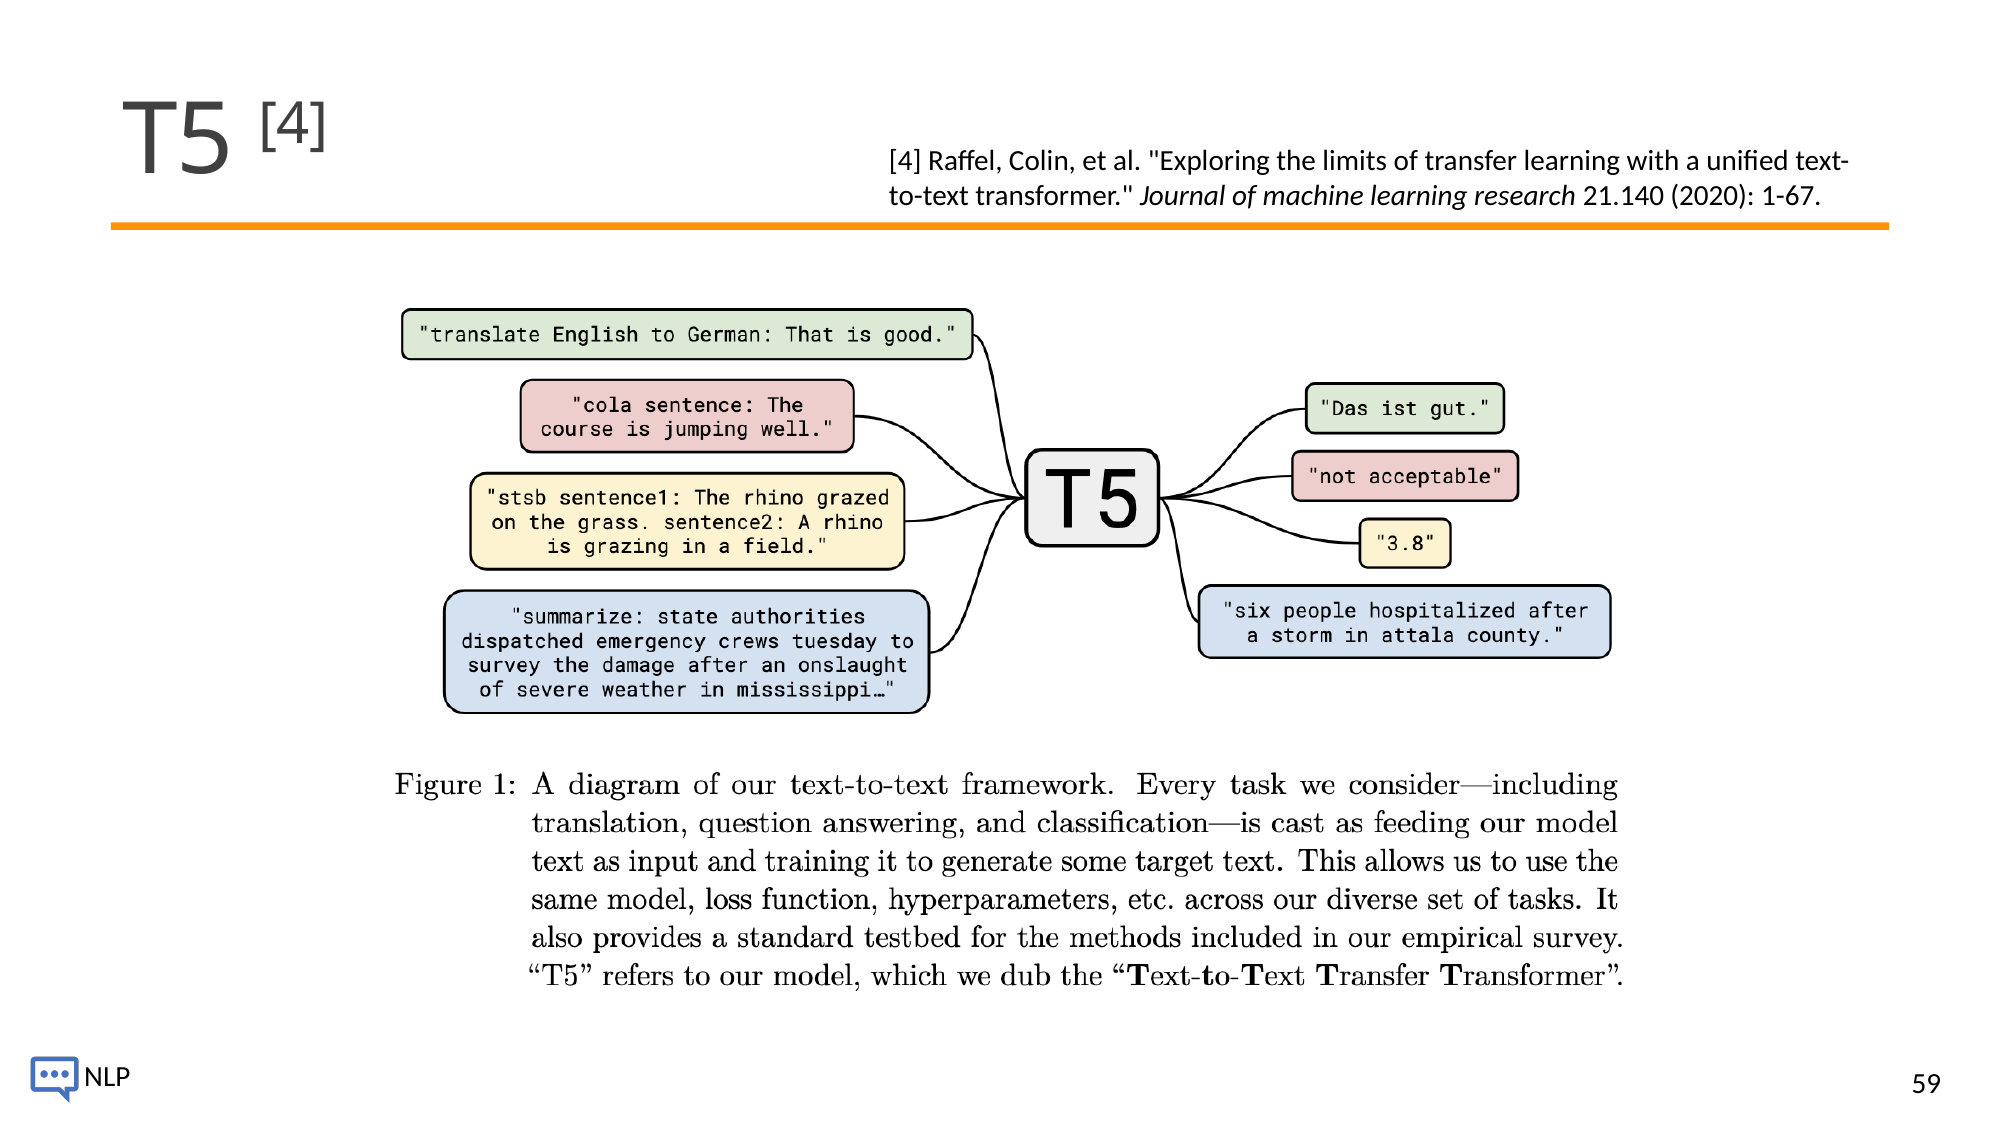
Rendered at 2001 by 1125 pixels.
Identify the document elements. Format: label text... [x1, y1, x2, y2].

slide_number 59 [1740, 1052, 1957, 1113]
text_box [4] Raffel, Colin, et al. "Exploring the limits of transfer learning with a unified text-to-text transformer." Journal of machine learning research 21.140 (2020): 1-67. [874, 133, 1893, 219]
picture [361, 295, 1638, 1002]
title T5 [4] [107, 58, 1899, 228]
picture [23, 1047, 86, 1110]
